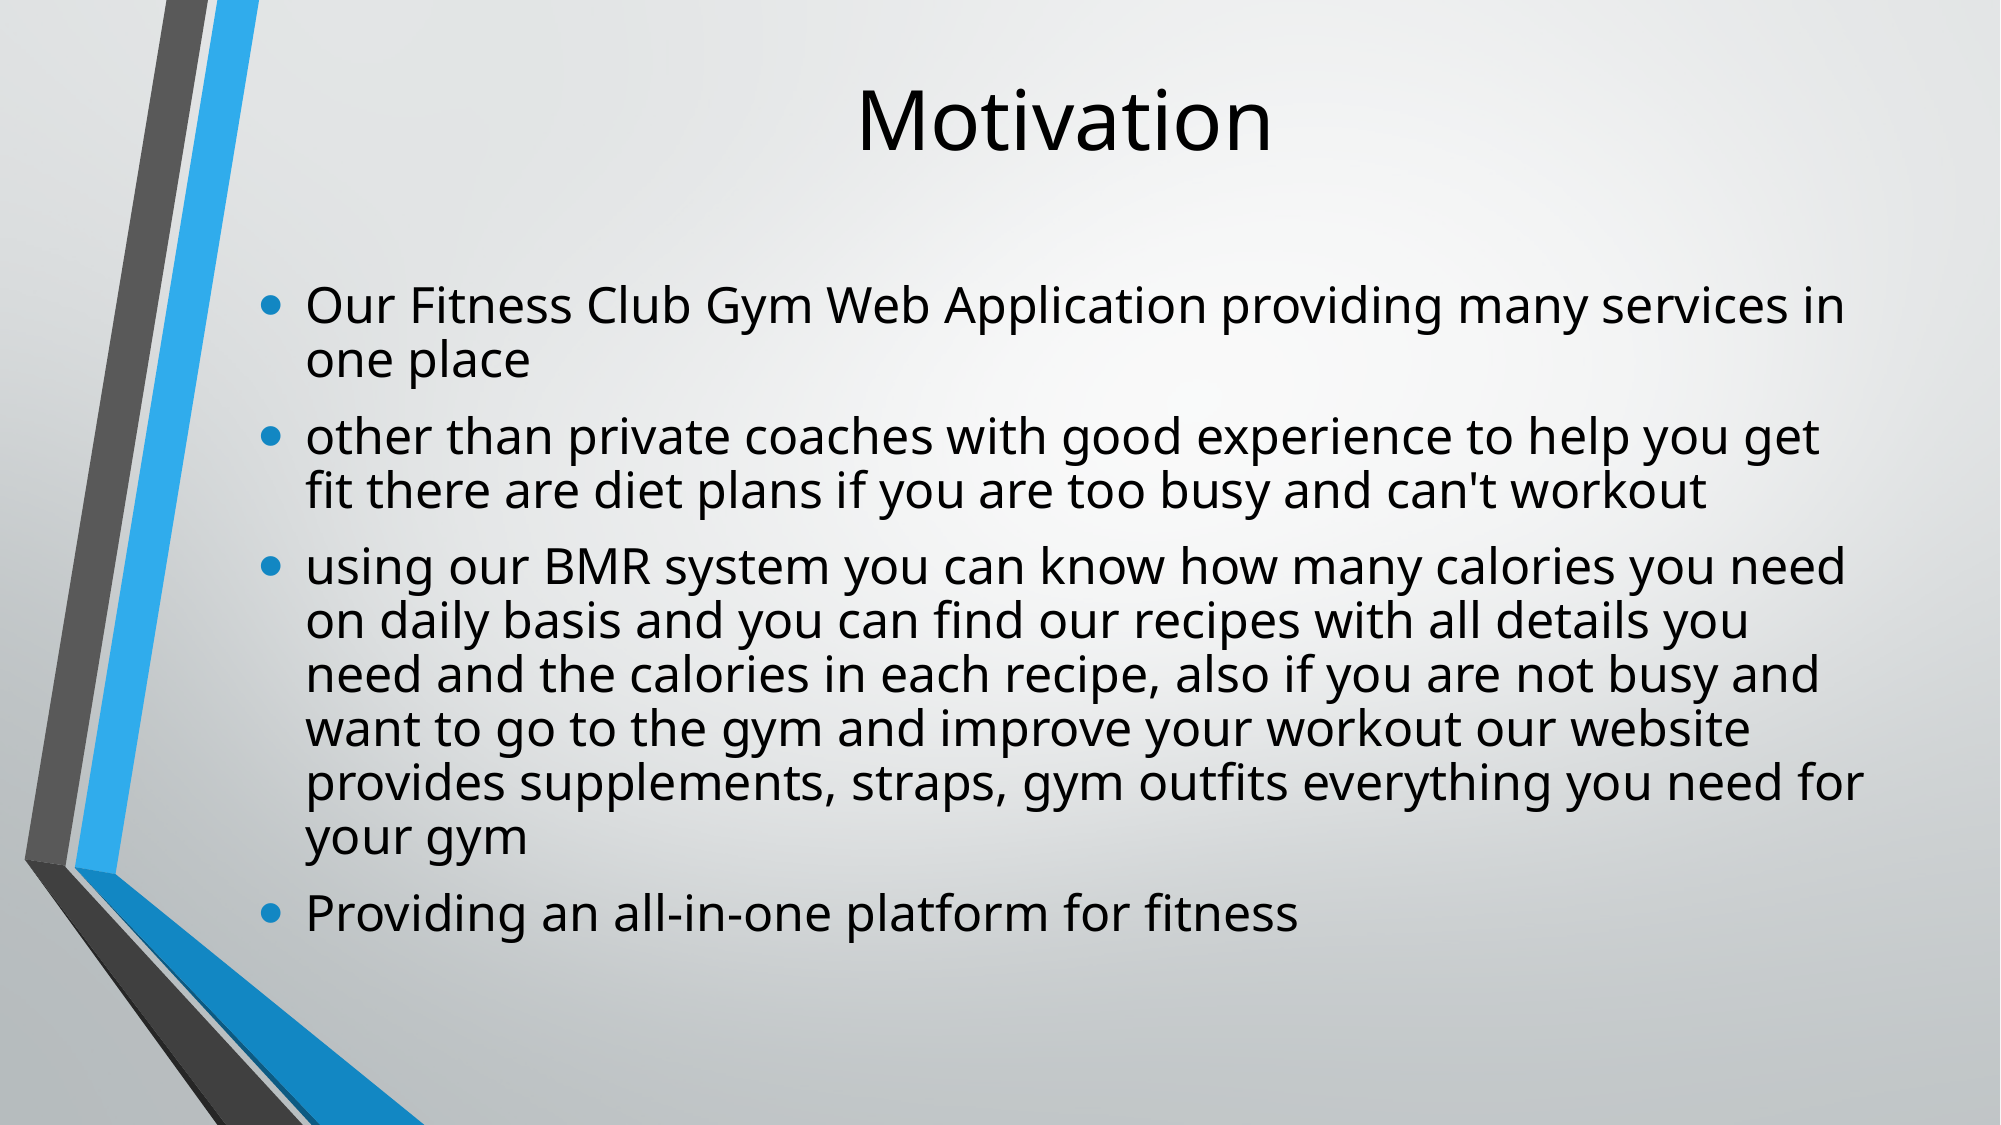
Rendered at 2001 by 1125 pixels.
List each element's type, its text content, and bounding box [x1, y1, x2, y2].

title Motivation [243, 20, 1887, 214]
list Our Fitness Club Gym Web Application providing many services in one place other than private coaches with good experience to help you get fit there are diet plans if you are too busy and can't workout using our BMR system you can know how many calories you need on daily basis and you can find our recipes with all details you need and the calories in each recipe, also if you are not busy and want to go to the gym and improve your workout our website provides supplements, straps, gym outfits everything you need for your gym Providing an all-in-one platform for fitness [243, 272, 1887, 950]
